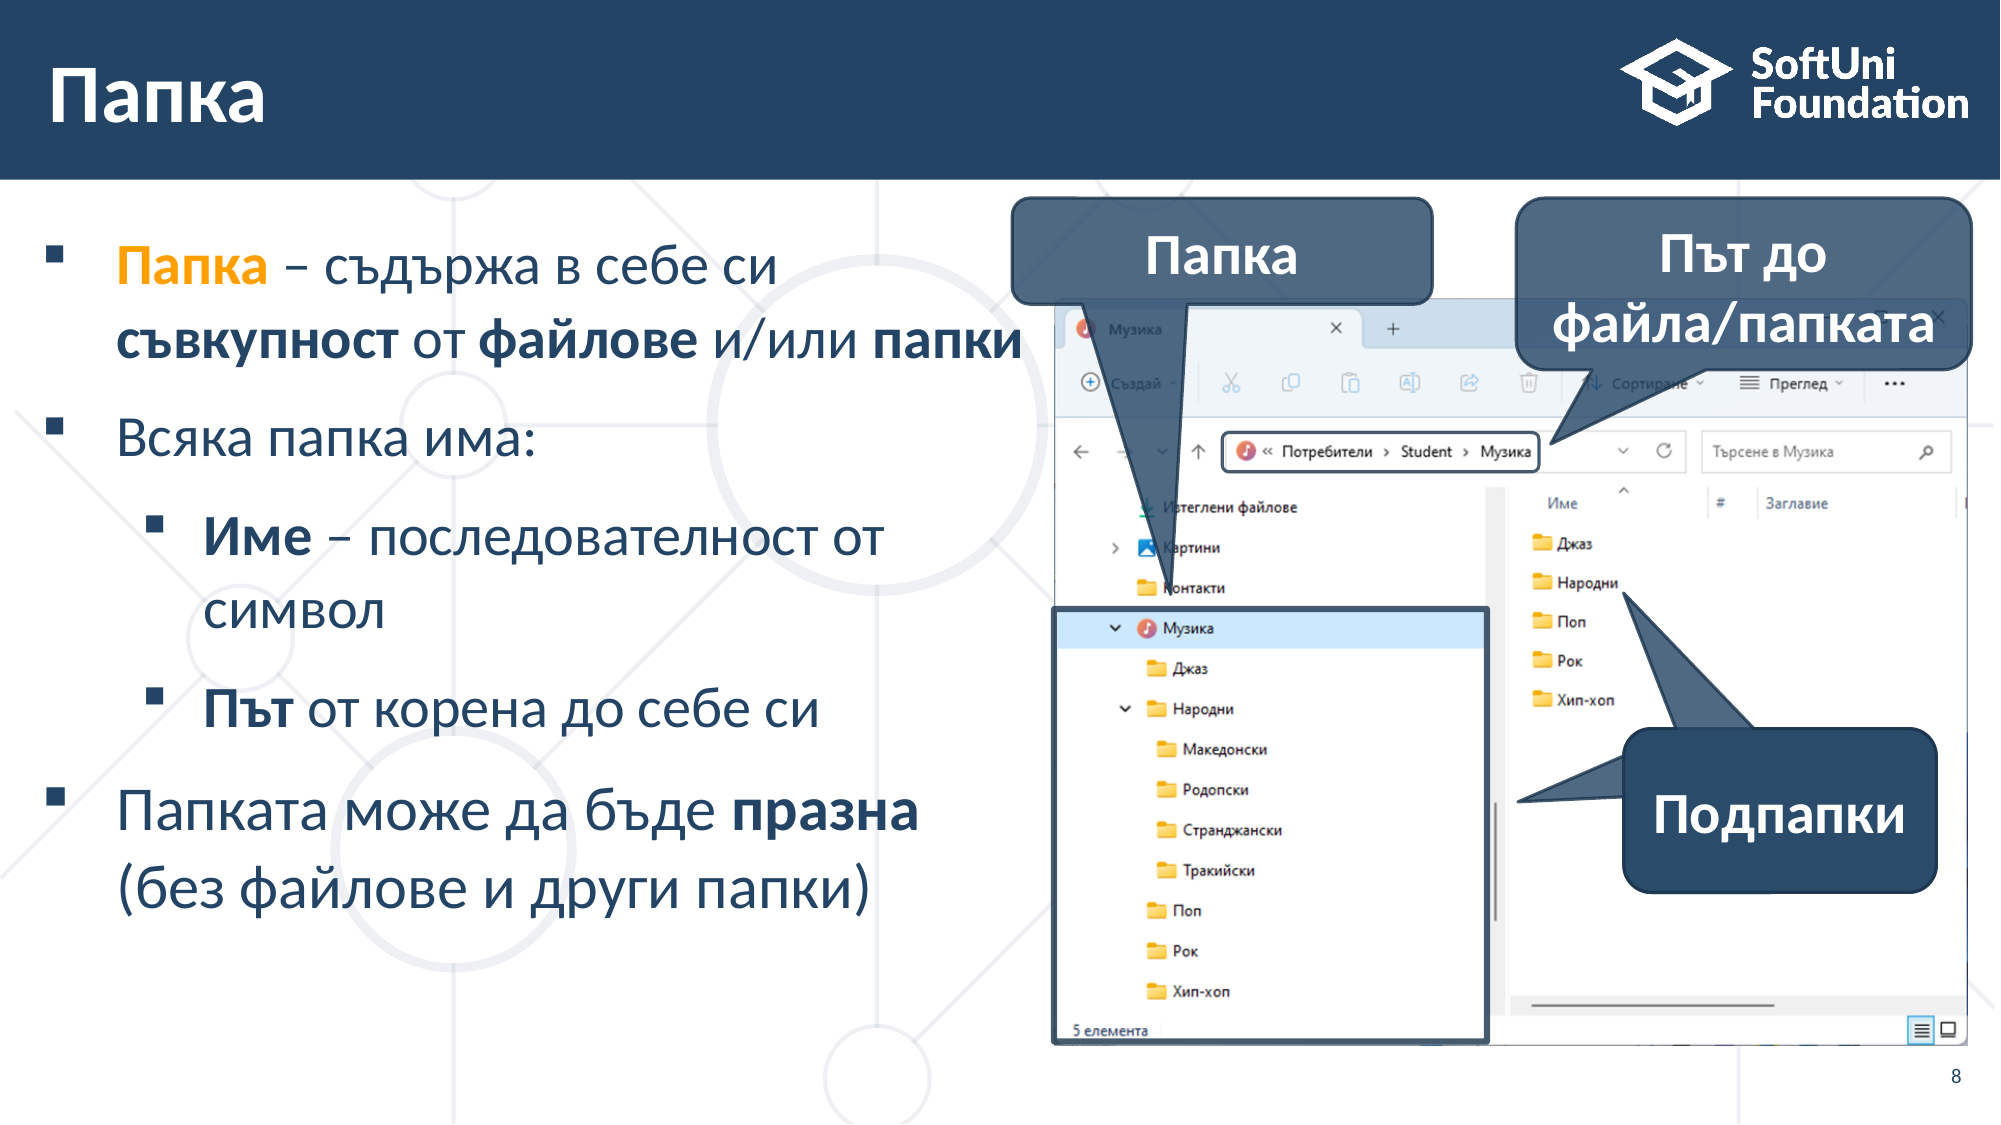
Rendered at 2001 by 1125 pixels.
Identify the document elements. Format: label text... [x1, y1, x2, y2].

picture [1619, 38, 1968, 126]
picture [1053, 298, 1968, 1046]
text_box Папка [1010, 195, 1435, 307]
list Папка – съдържа в себе си съвкупност от файлове и/или папки Всяка папка има: Име – последователност от символ Път от корена до себе си Папката може да бъде празна (без файлове и други папки) [23, 217, 1055, 1125]
title Папка [31, 16, 1591, 162]
text_box Път до файла/папката [1514, 195, 1974, 351]
slide_number 8 [1897, 1053, 1968, 1101]
